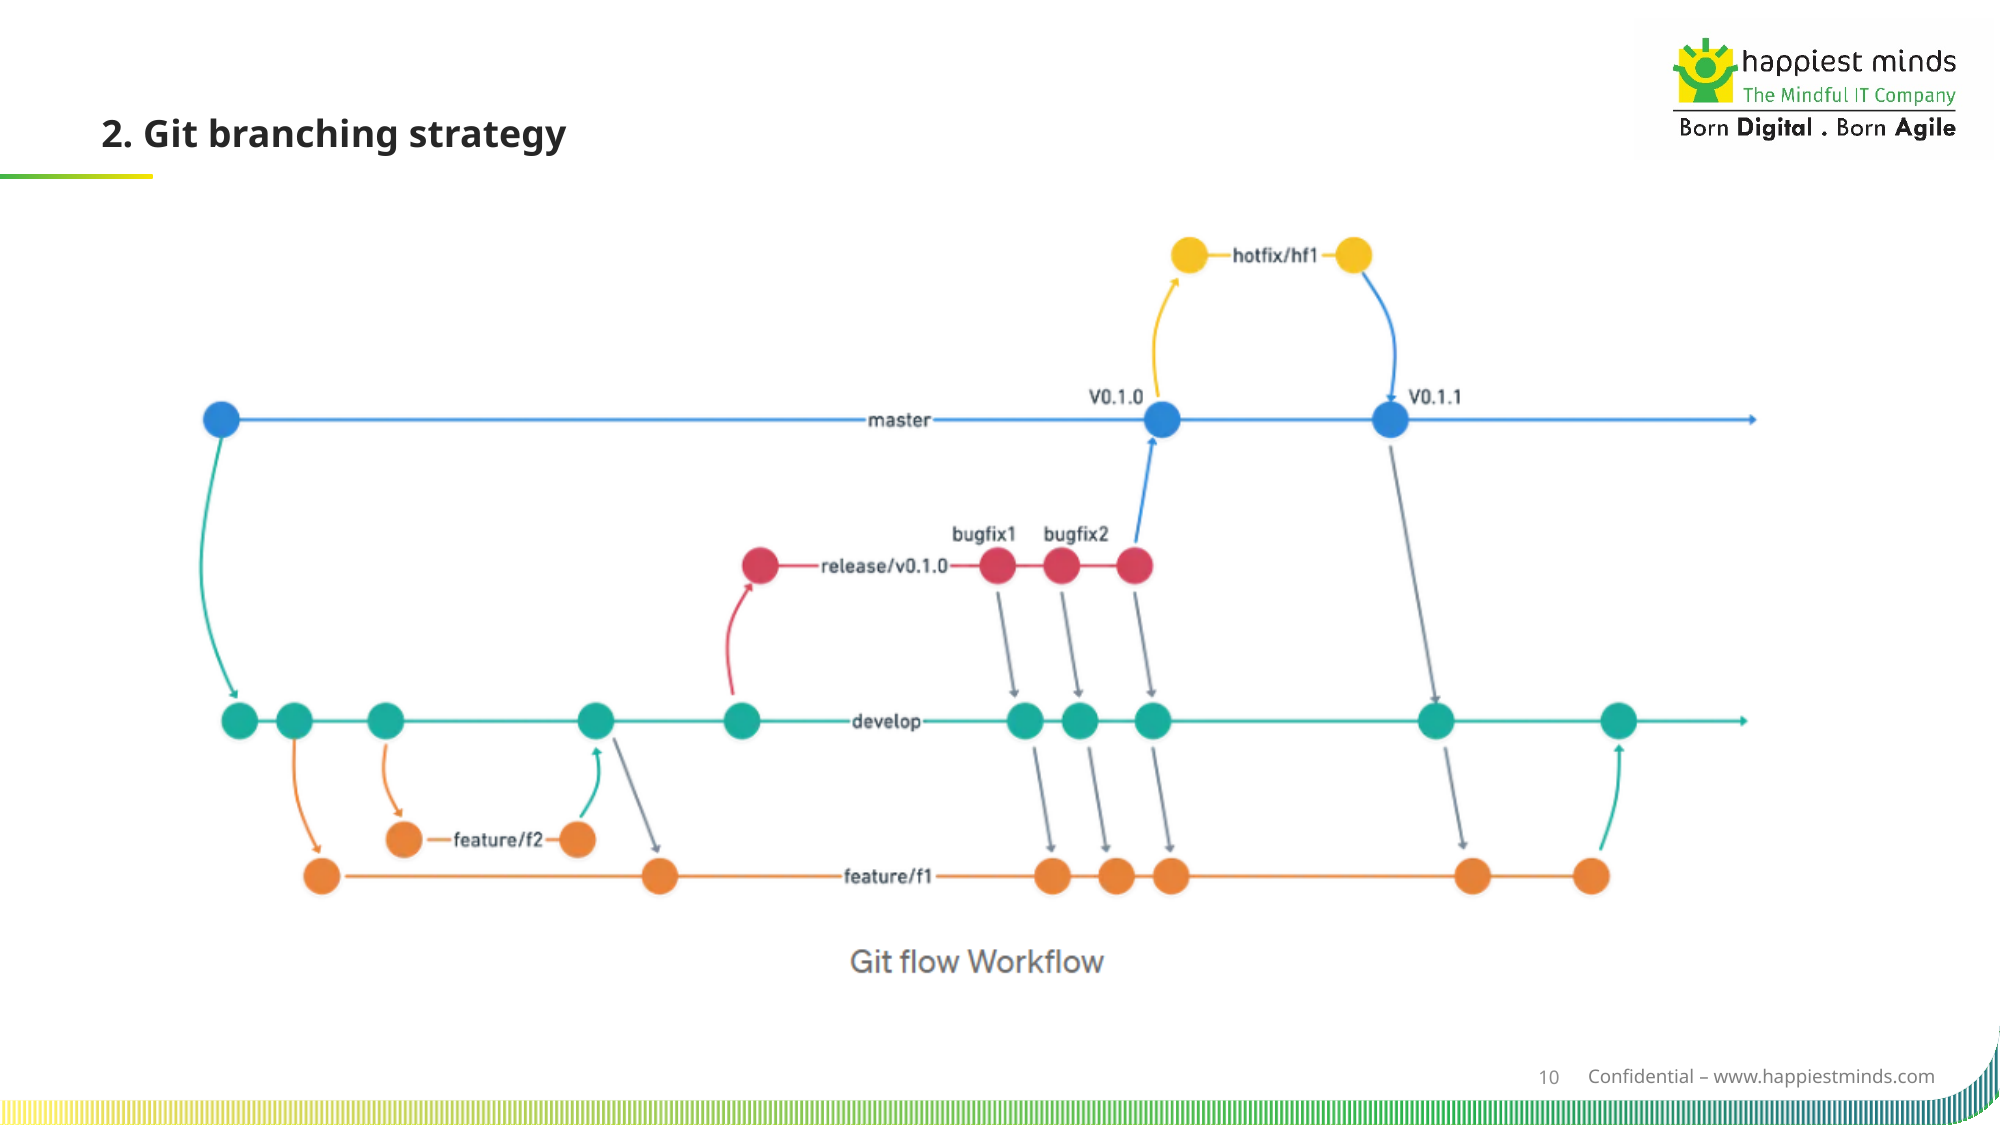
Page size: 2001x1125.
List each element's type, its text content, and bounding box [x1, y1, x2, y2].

picture [0, 195, 2000, 1125]
text_box 2. Git branching strategy [86, 102, 1890, 163]
picture [1634, 18, 1994, 160]
slide_number 10 [1124, 1048, 1575, 1109]
